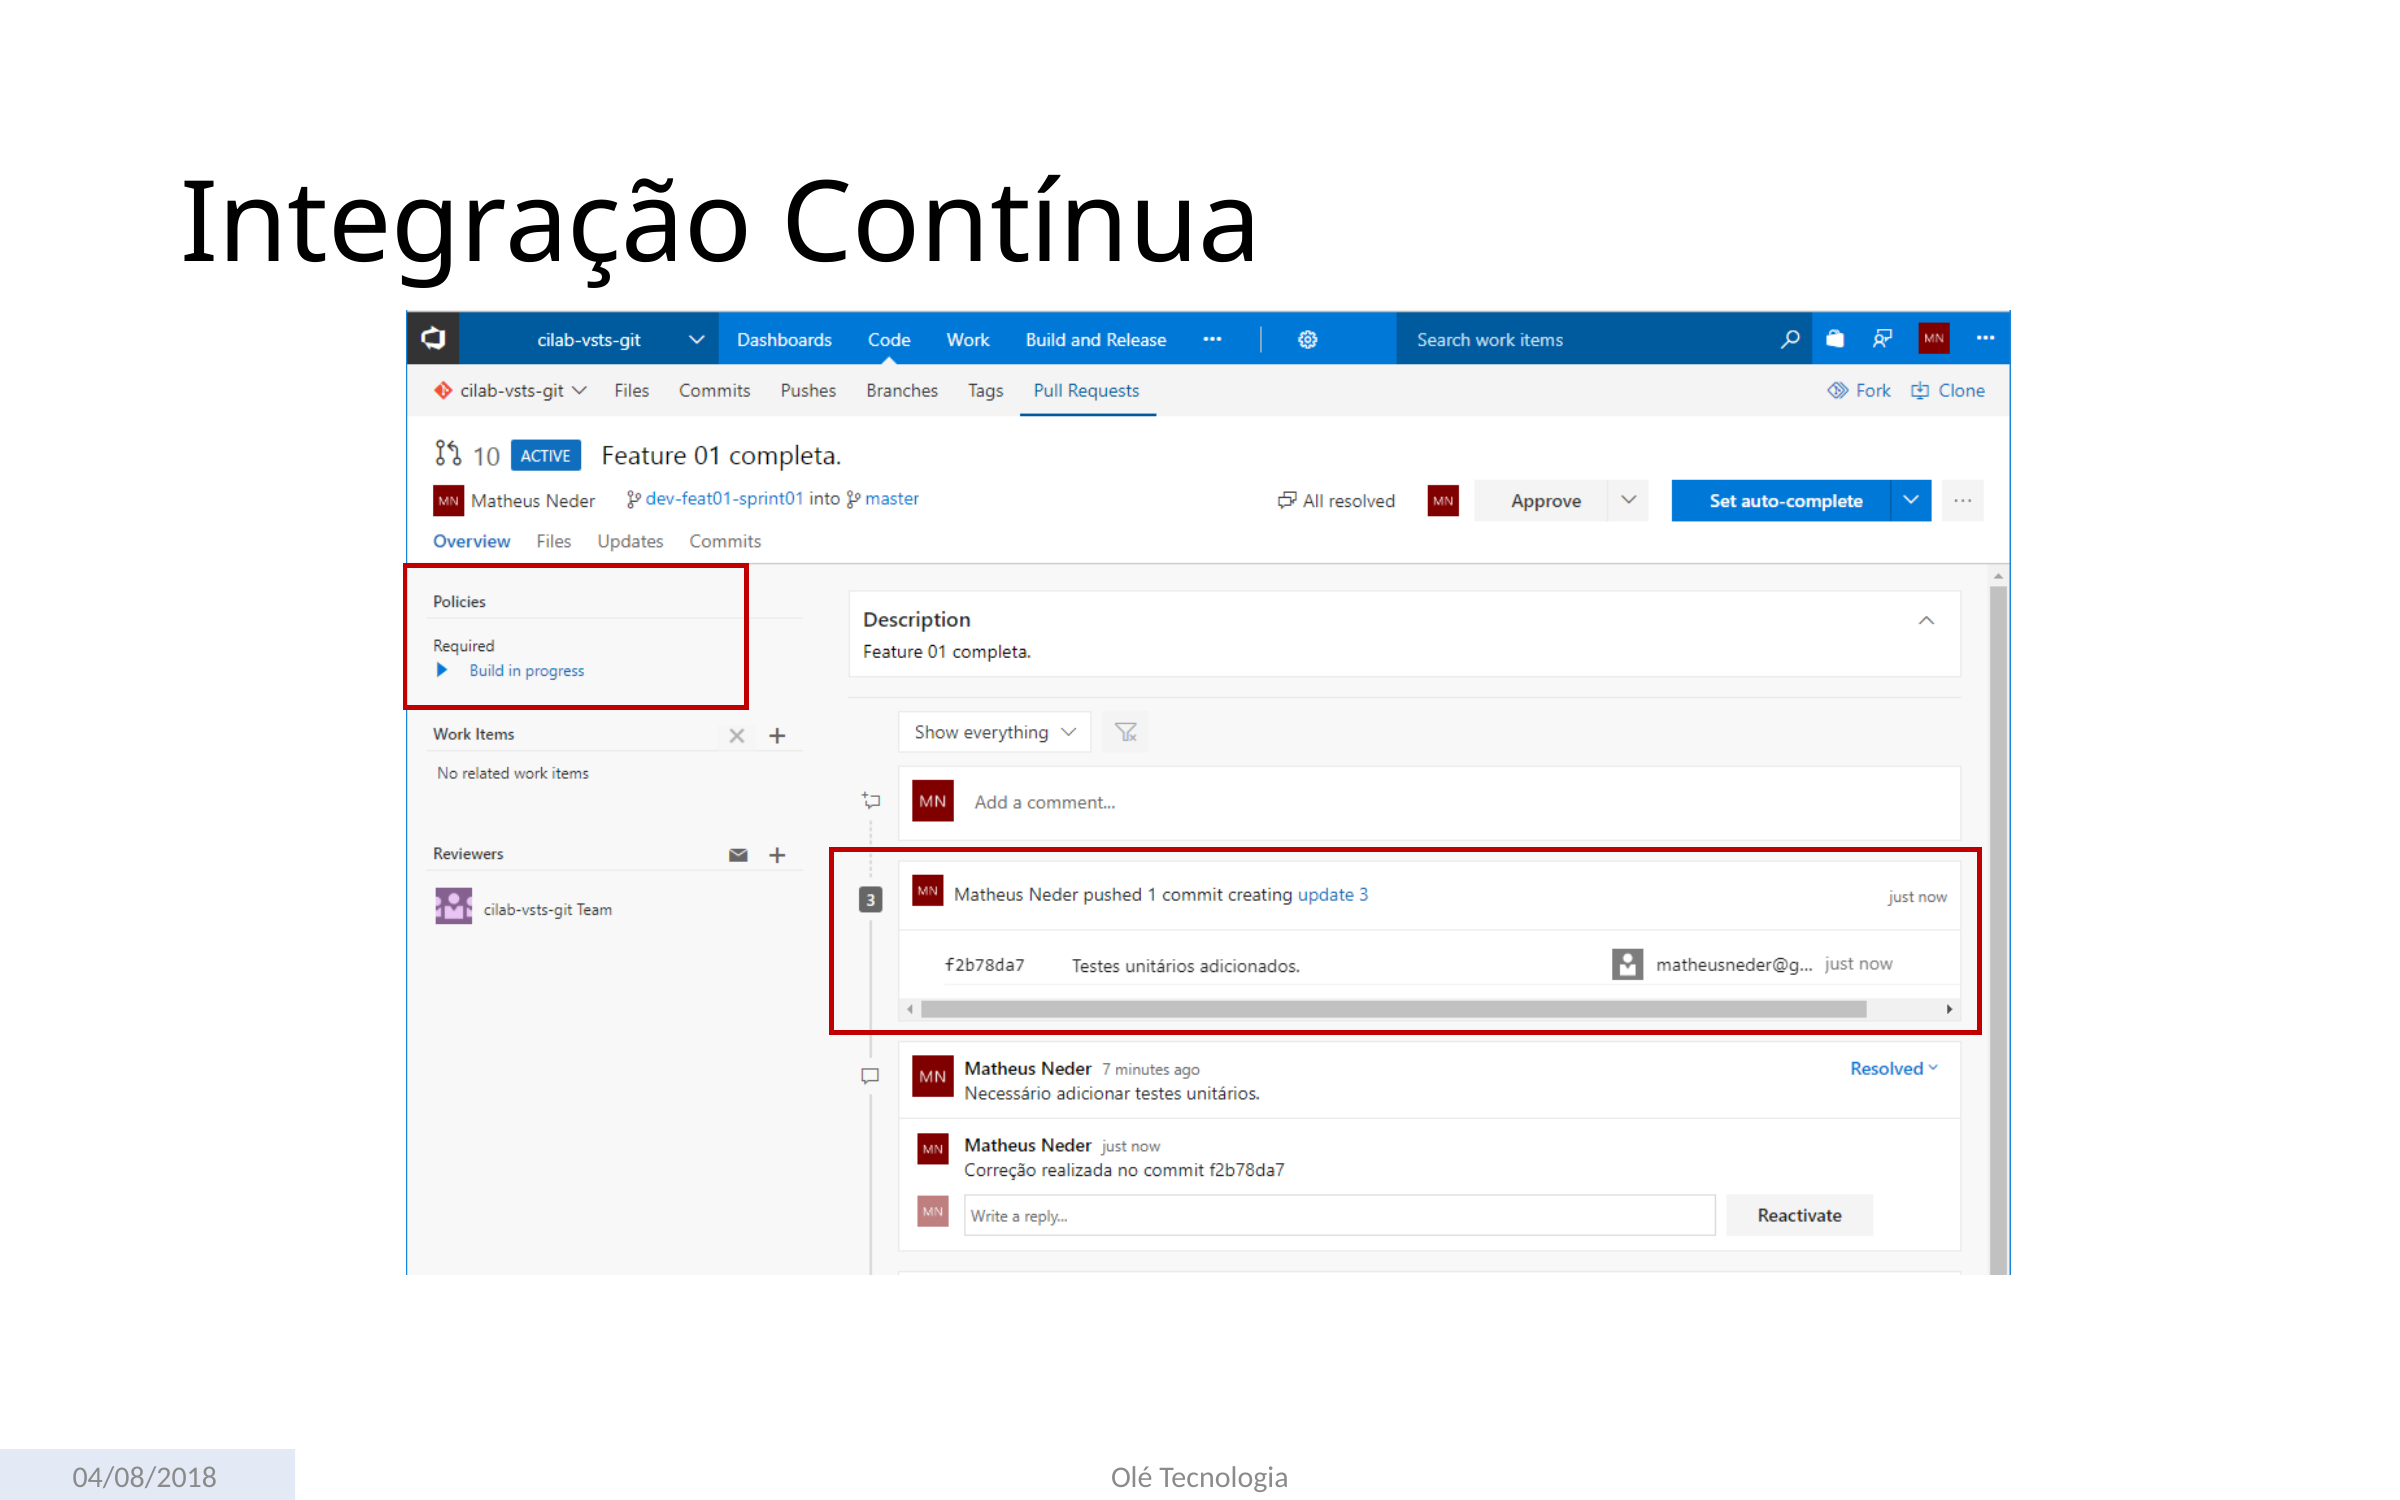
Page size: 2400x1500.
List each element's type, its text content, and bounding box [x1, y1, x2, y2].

picture [405, 310, 2011, 1275]
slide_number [57, 1435, 598, 1500]
footer Olé Tecnologia [795, 1435, 1605, 1500]
title Integração Contínua [165, 79, 2235, 370]
